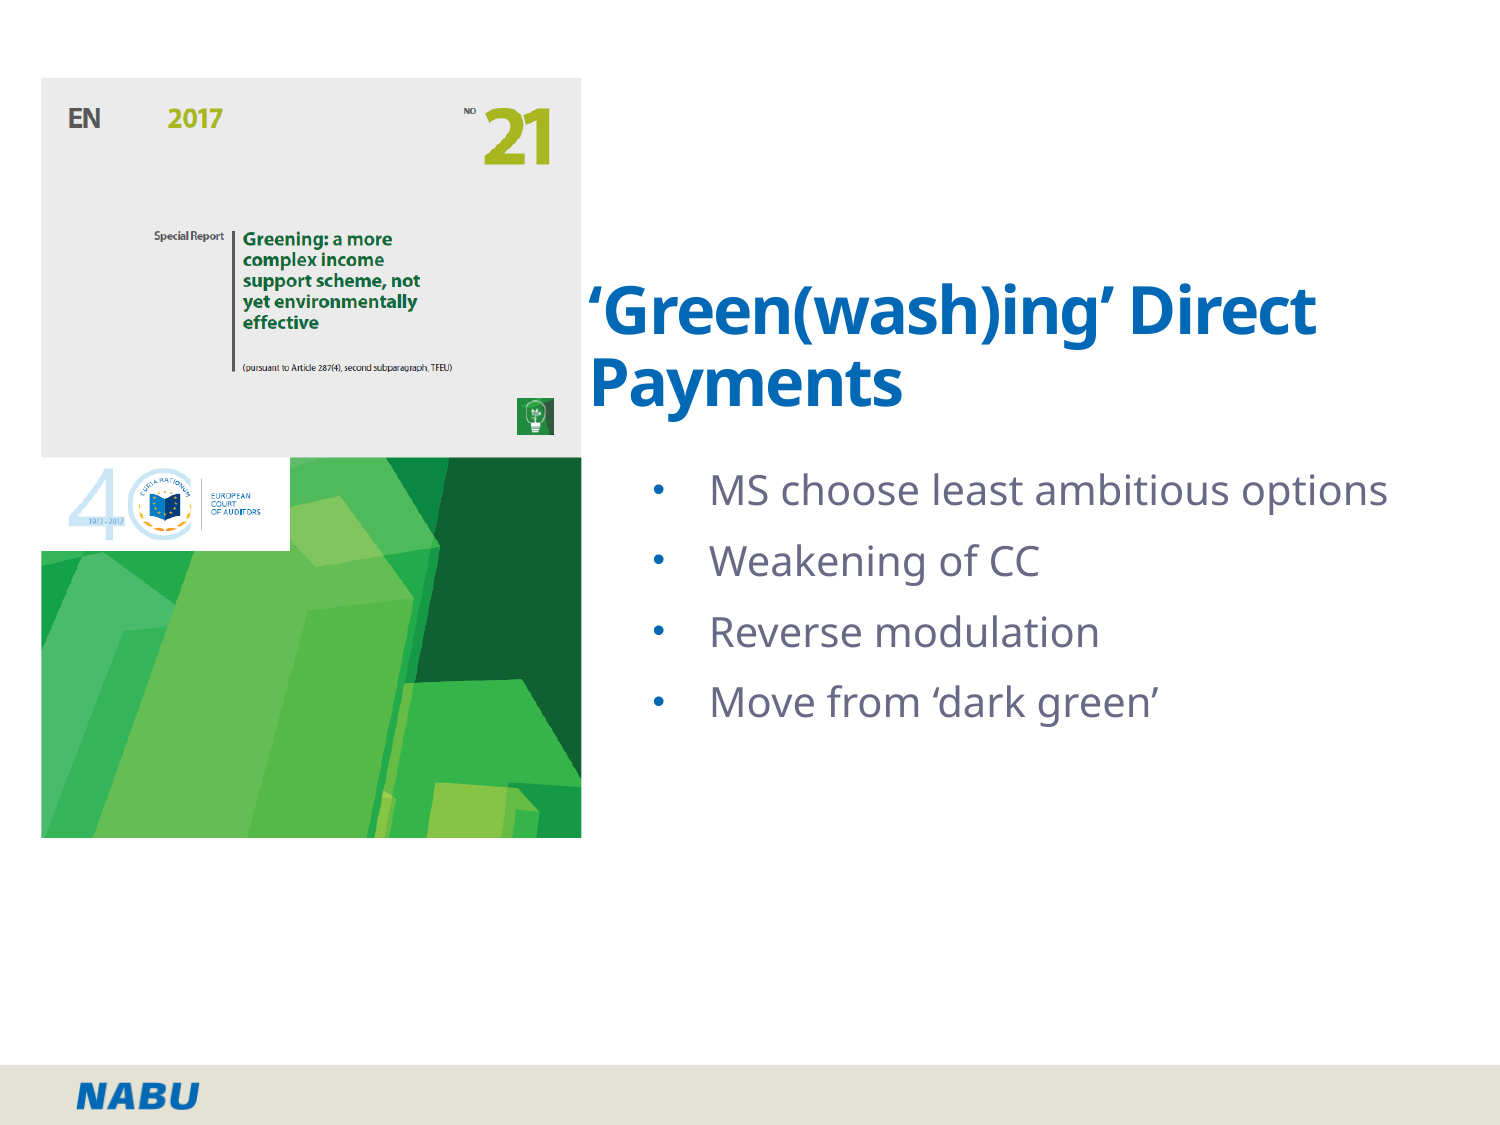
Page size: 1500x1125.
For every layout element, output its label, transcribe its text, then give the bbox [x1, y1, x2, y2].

subtitle MS choose least ambitious options Weakening of CC Reverse modulation Move from ‘dark green’ [652, 463, 1447, 752]
picture [75, 1081, 201, 1111]
picture [41, 77, 582, 838]
title ‘Green(wash)ing’ Direct Payments [589, 78, 1391, 421]
